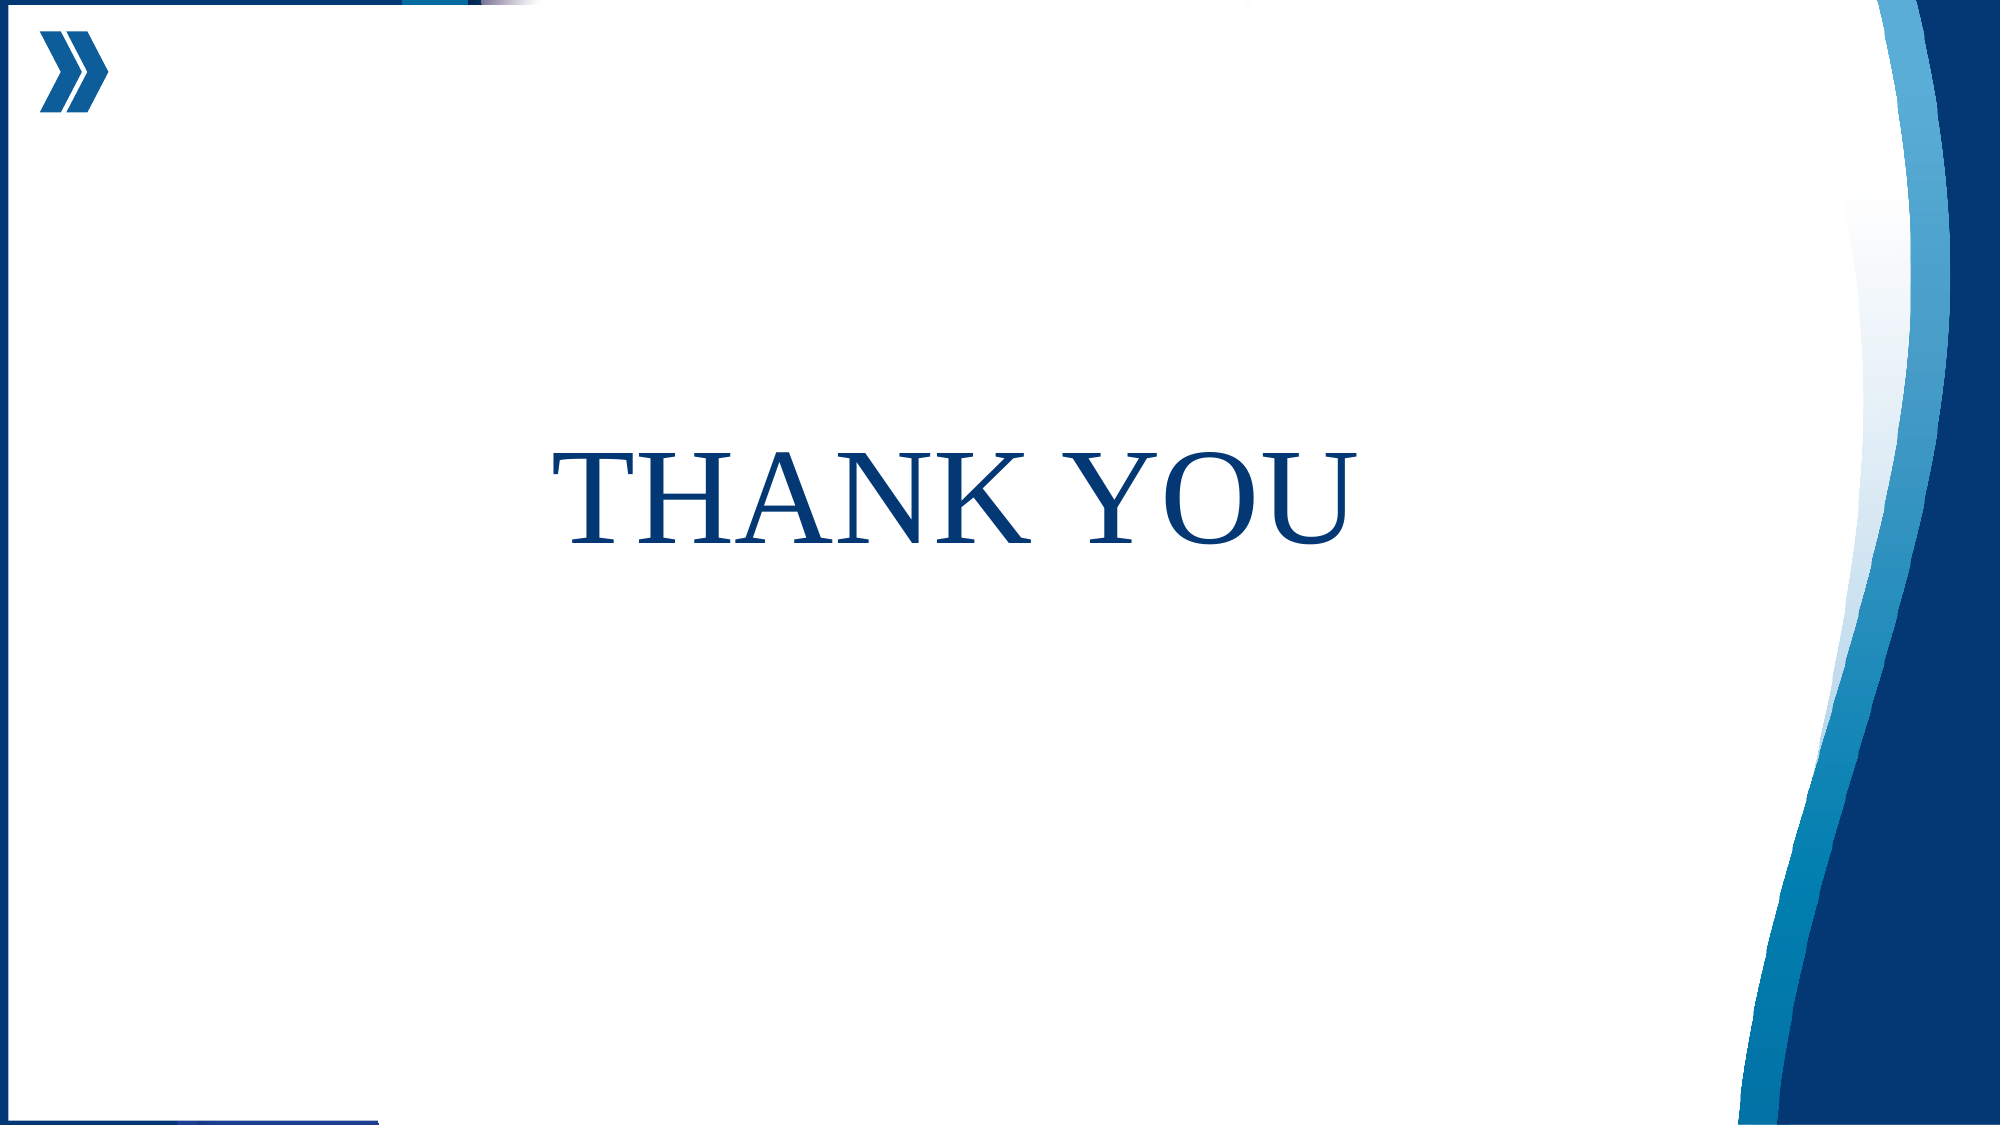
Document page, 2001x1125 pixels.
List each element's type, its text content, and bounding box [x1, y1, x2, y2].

text_box THANK YOU [537, 398, 1060, 579]
picture [1060, 184, 2000, 940]
